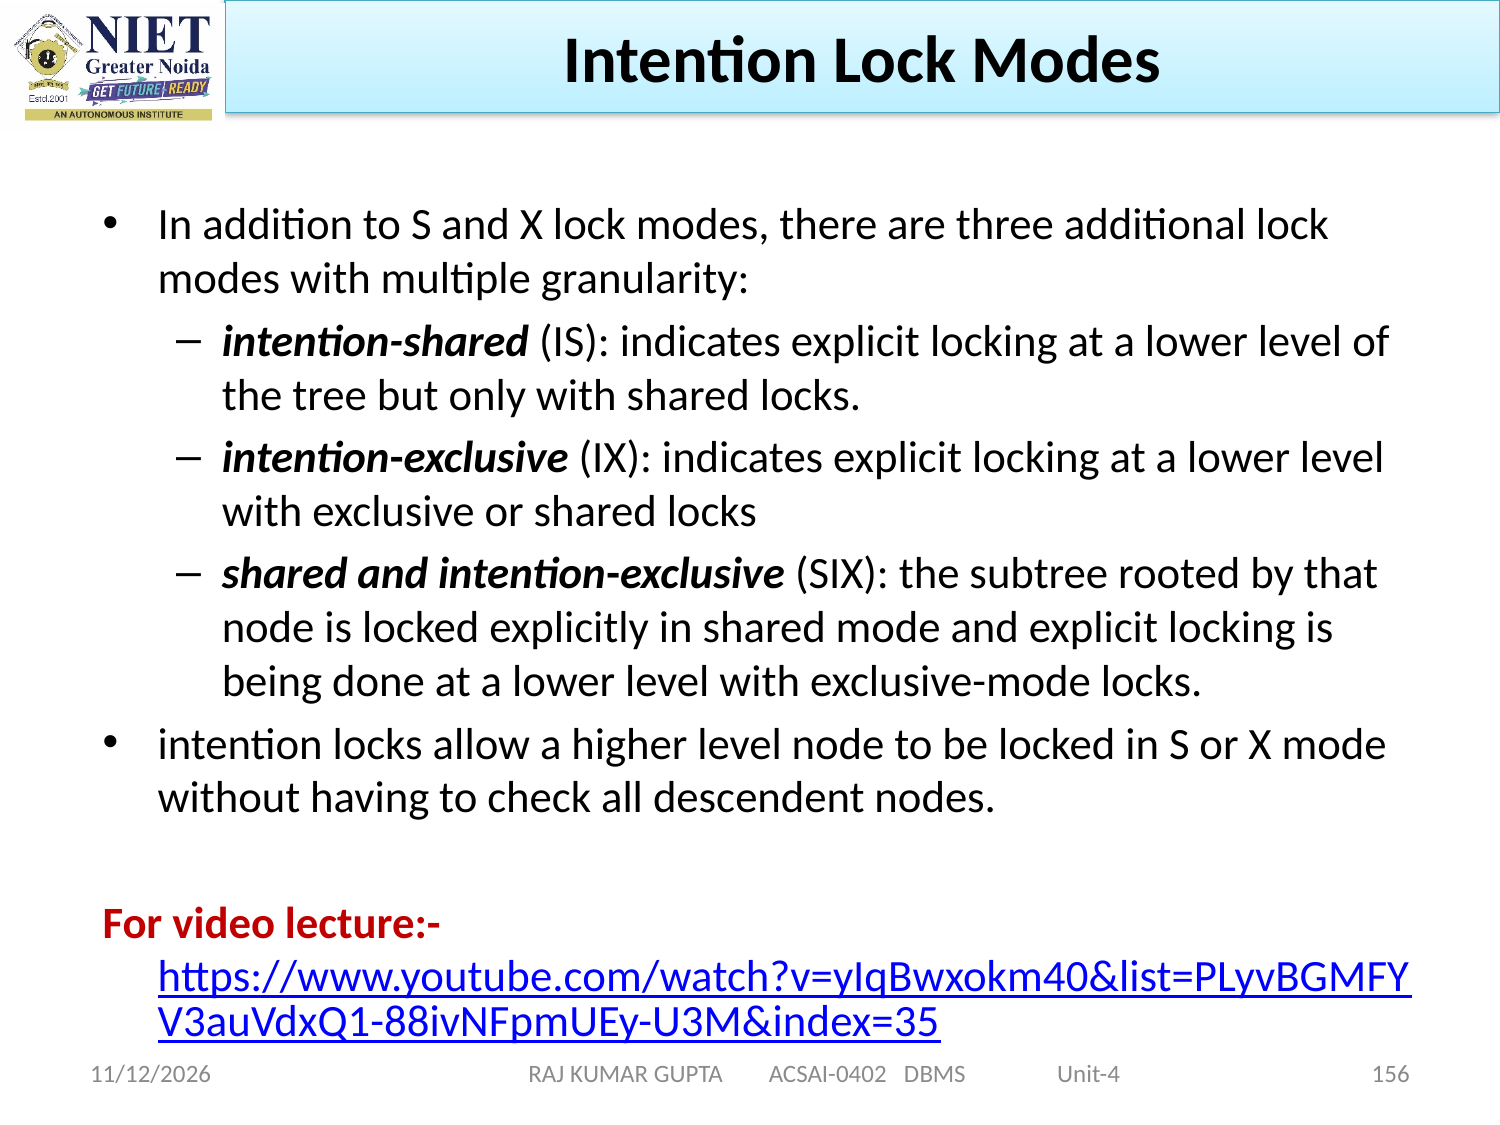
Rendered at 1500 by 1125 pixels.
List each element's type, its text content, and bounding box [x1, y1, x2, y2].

list In addition to S and X lock modes, there are three additional lock modes with multiple granularity: intention-shared (IS): indicates explicit locking at a lower level of the tree but only with shared locks. intention-exclusive (IX): indicates explicit locking at a lower level with exclusive or shared locks shared and intention-exclusive (SIX): the subtree rooted by that node is locked explicitly in shared mode and explicit locking is being done at a lower level with exclusive-mode locks. intention locks allow a higher level node to be locked in S or X mode without having to check all descendent nodes. For video lecture:- https://www.youtube.com/watch?v=yIqBwxokm40&list=PLyvBGMFYV3auVdxQ1-88ivNFpmUEy-U3M&index=35 [87, 187, 1438, 1013]
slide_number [75, 1042, 412, 1103]
text_box Intention Lock Modes [224, 0, 1500, 113]
picture [0, 2, 226, 131]
footer RAJ KUMAR GUPTA ACSAI-0402 DBMS Unit-4 [412, 1042, 1074, 1103]
slide_number 156 [1074, 1042, 1425, 1103]
